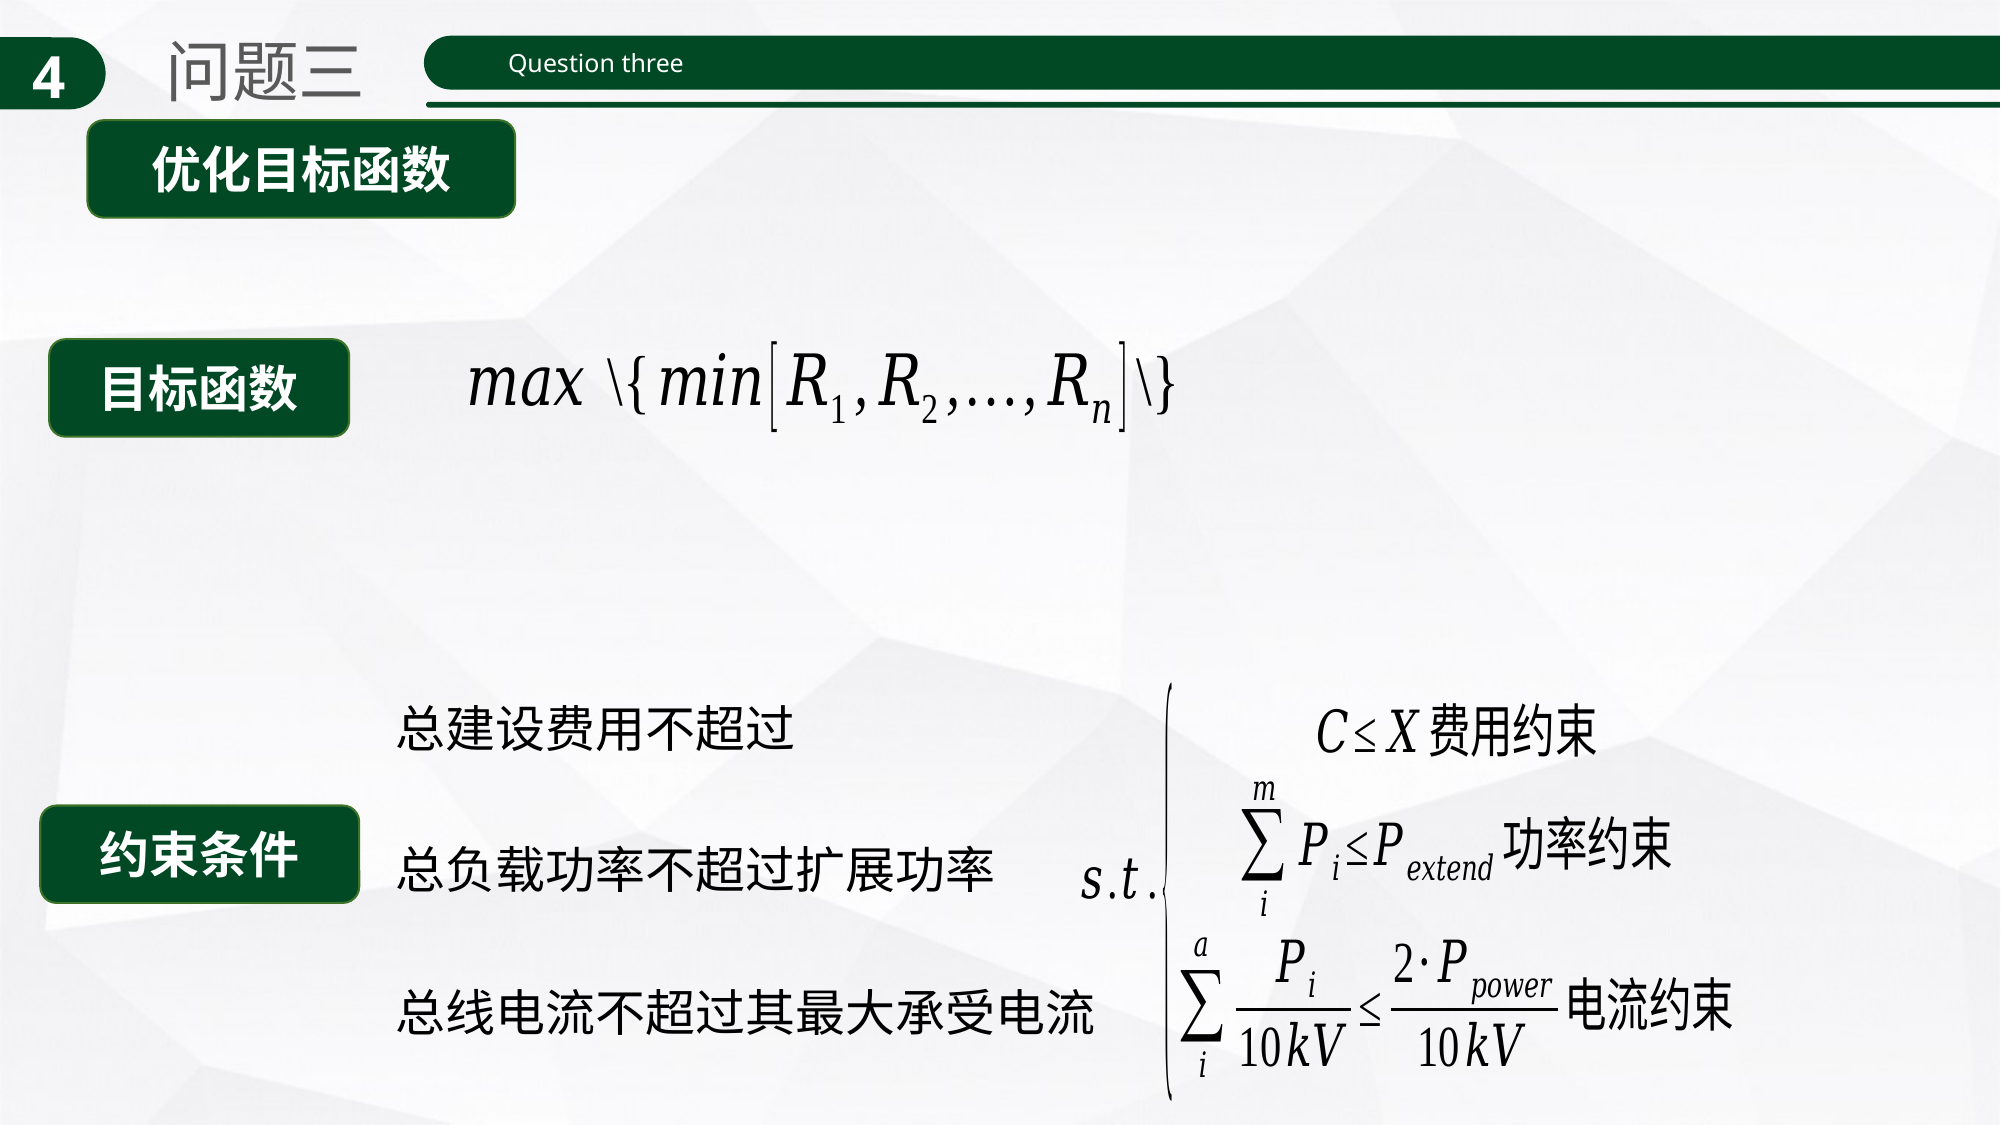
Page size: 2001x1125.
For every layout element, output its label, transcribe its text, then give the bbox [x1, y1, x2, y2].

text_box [40, 805, 360, 903]
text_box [49, 339, 350, 437]
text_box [87, 120, 516, 218]
text_box 总线电流不超过其最大承受电流 [380, 974, 1134, 1049]
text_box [423, 35, 2000, 108]
picture [0, 0, 2001, 1125]
text_box 总负载功率不超过扩展功率 [380, 830, 1020, 906]
text_box 问题三 [150, 22, 382, 118]
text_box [0, 33, 106, 119]
